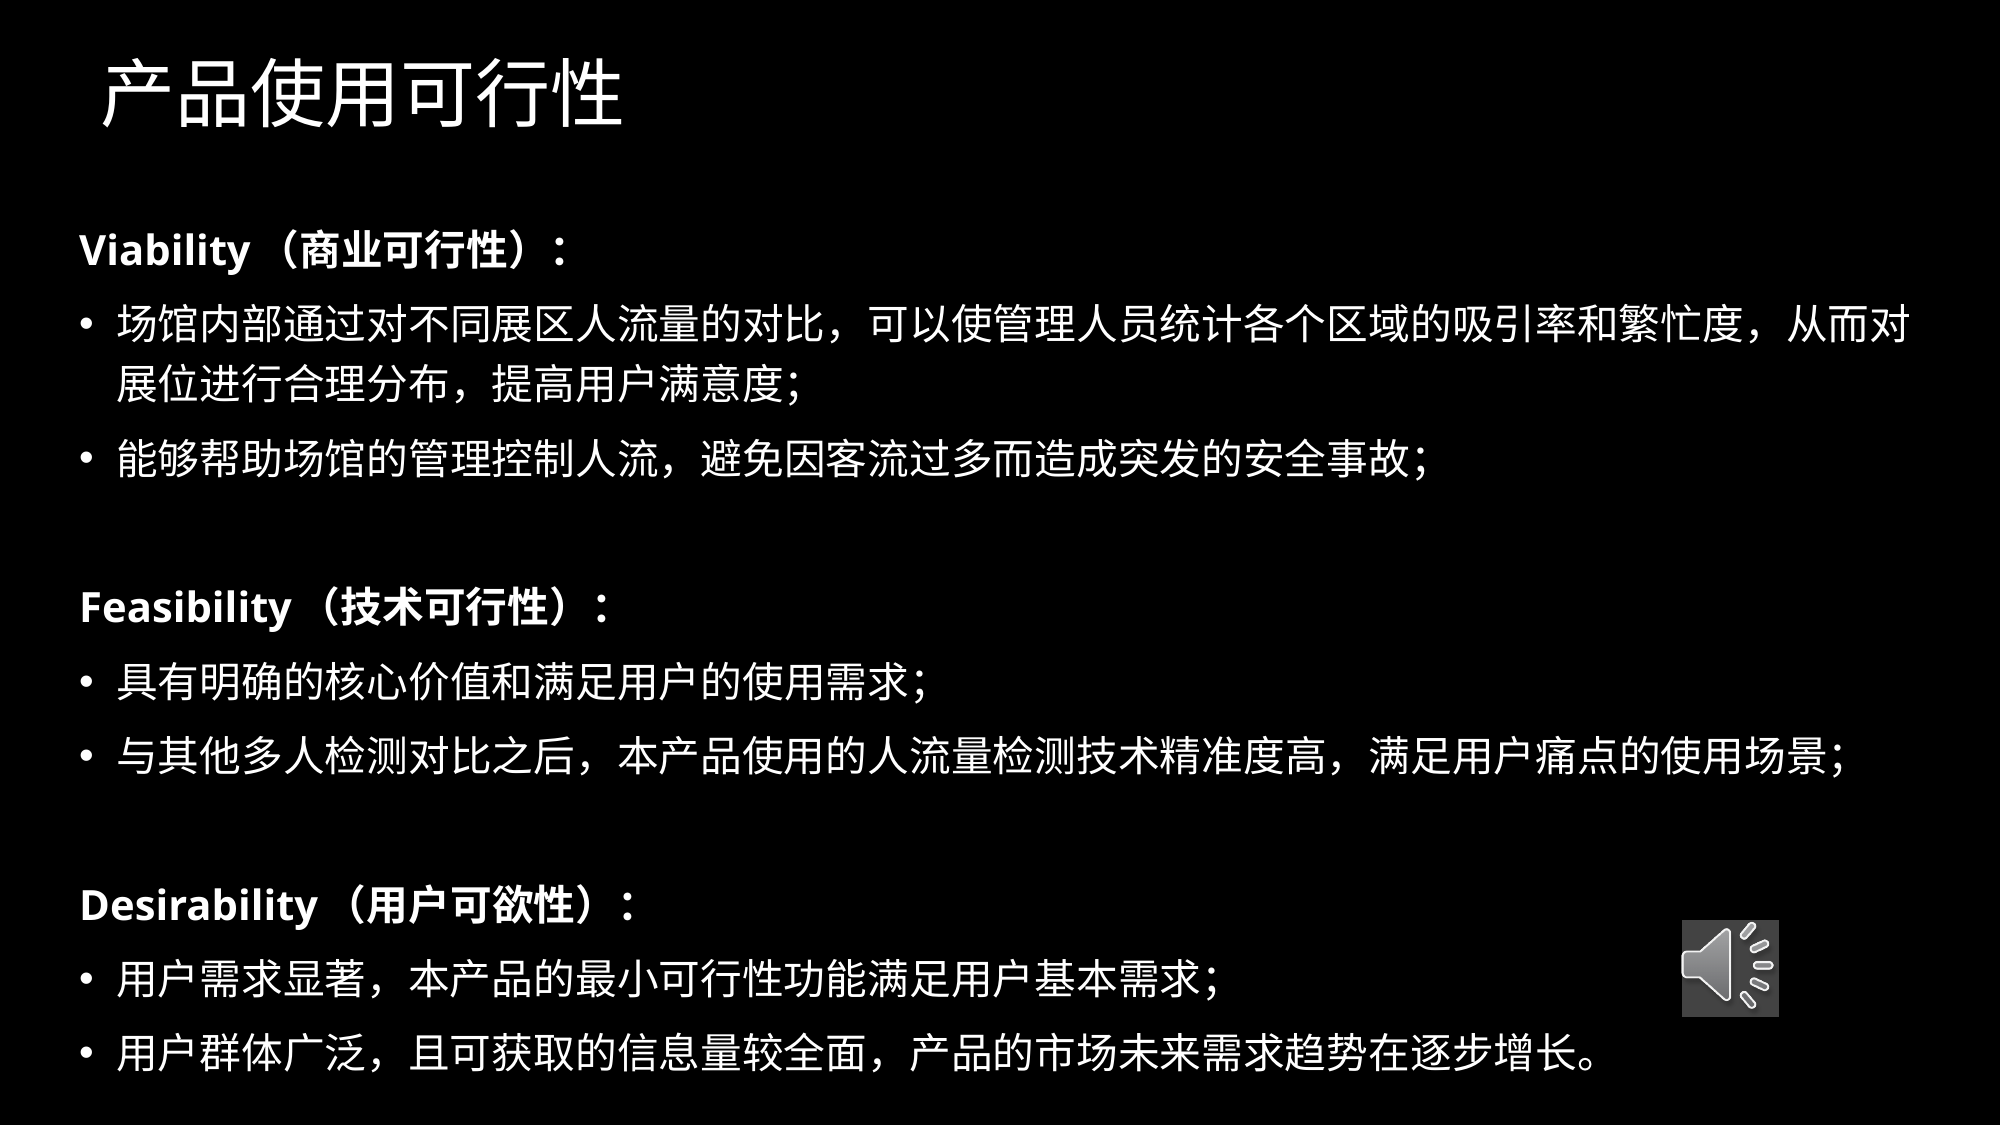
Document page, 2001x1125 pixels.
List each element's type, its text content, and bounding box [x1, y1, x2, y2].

picture [1680, 918, 1780, 1018]
title 产品使用可行性 [85, 15, 1811, 179]
list Viability（商业可行性）： 场馆内部通过对不同展区人流量的对比，可以使管理人员统计各个区域的吸引率和繁忙度，从而对展位进行合理分布，提高用户满意度； 能够帮助场馆的管理控制人流，避免因客流过多而造成突发的安全事故； Feasibility（技术可行性）： 具有明确的核心价值和满足用户的使用需求； 与其他多人检测对比之后，本产品使用的人流量检测技术精准度高，满足用户痛点的使用场景； Desirability（用户可欲性）： 用户需求显著，本产品的最小可行性功能满足用户基本需求； 用户群体广泛，且可获取的信息量较全面，产品的市场未来需求趋势在逐步增长。 [64, 206, 1950, 1087]
